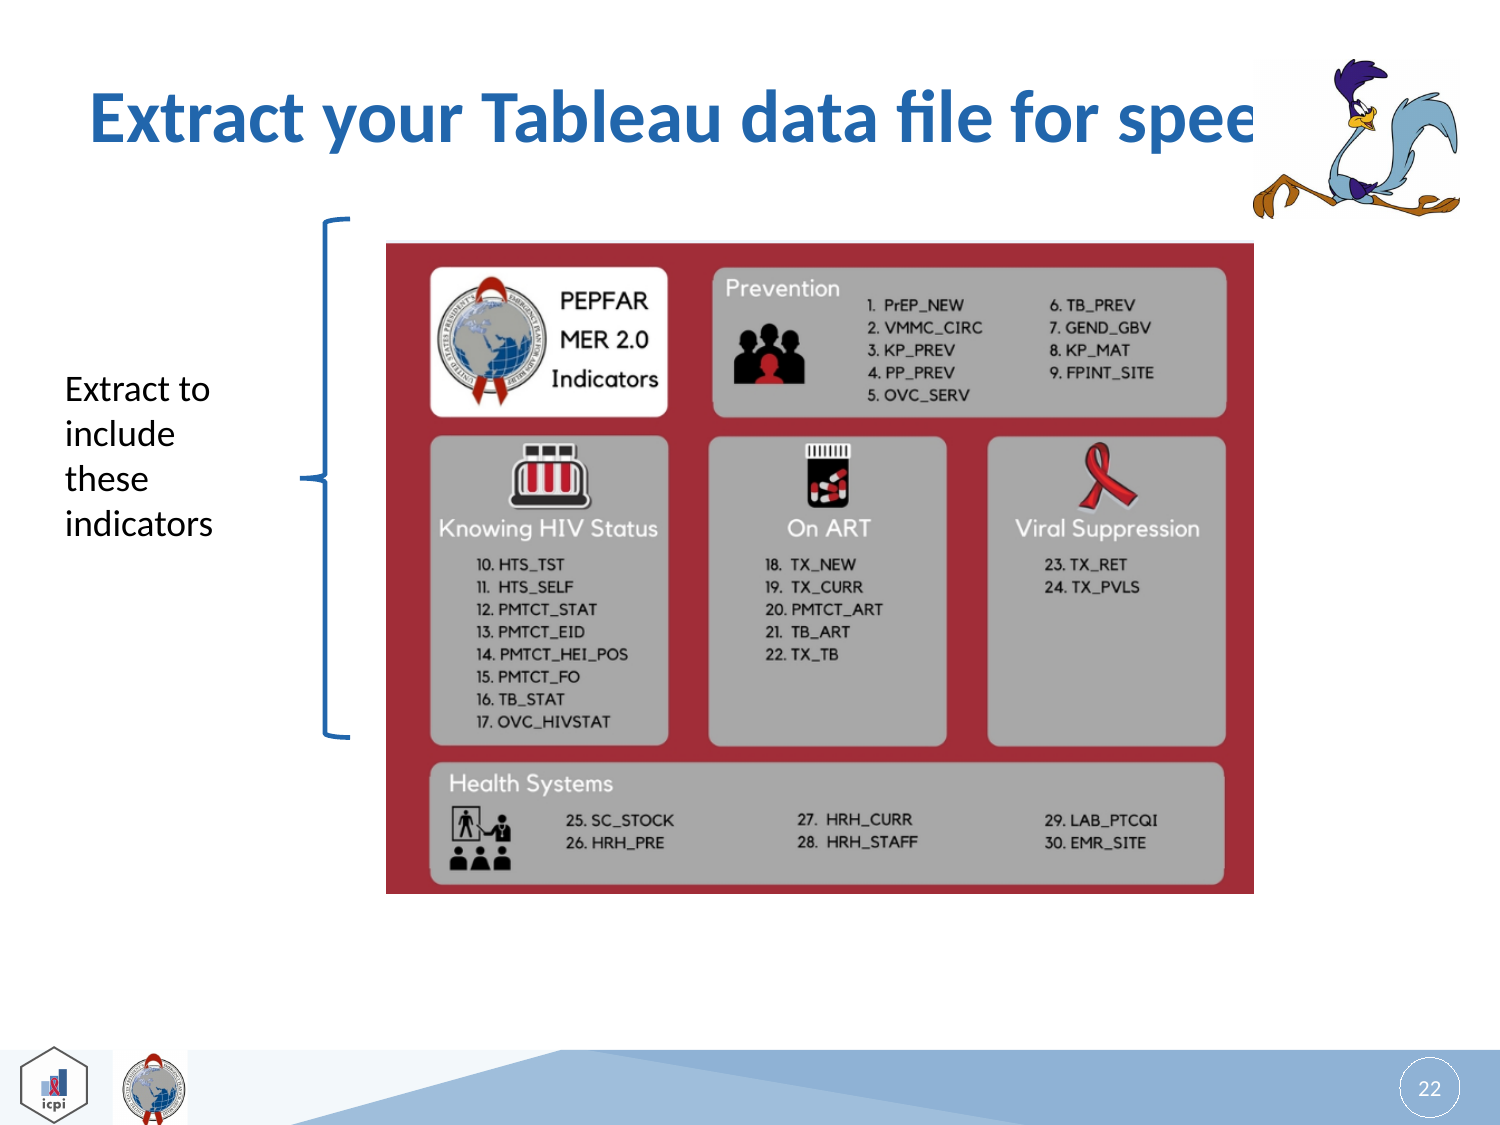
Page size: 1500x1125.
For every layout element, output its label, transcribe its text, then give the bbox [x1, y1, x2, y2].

text_box [299, 218, 351, 739]
text_box Extract to include these indicators [49, 357, 264, 552]
picture [20, 1046, 88, 1124]
picture [386, 240, 1254, 895]
title Extract your Tableau data file for speed! [75, 60, 1253, 150]
slide_number 22 [1399, 1057, 1460, 1118]
picture [112, 1050, 188, 1125]
picture [1253, 59, 1460, 220]
